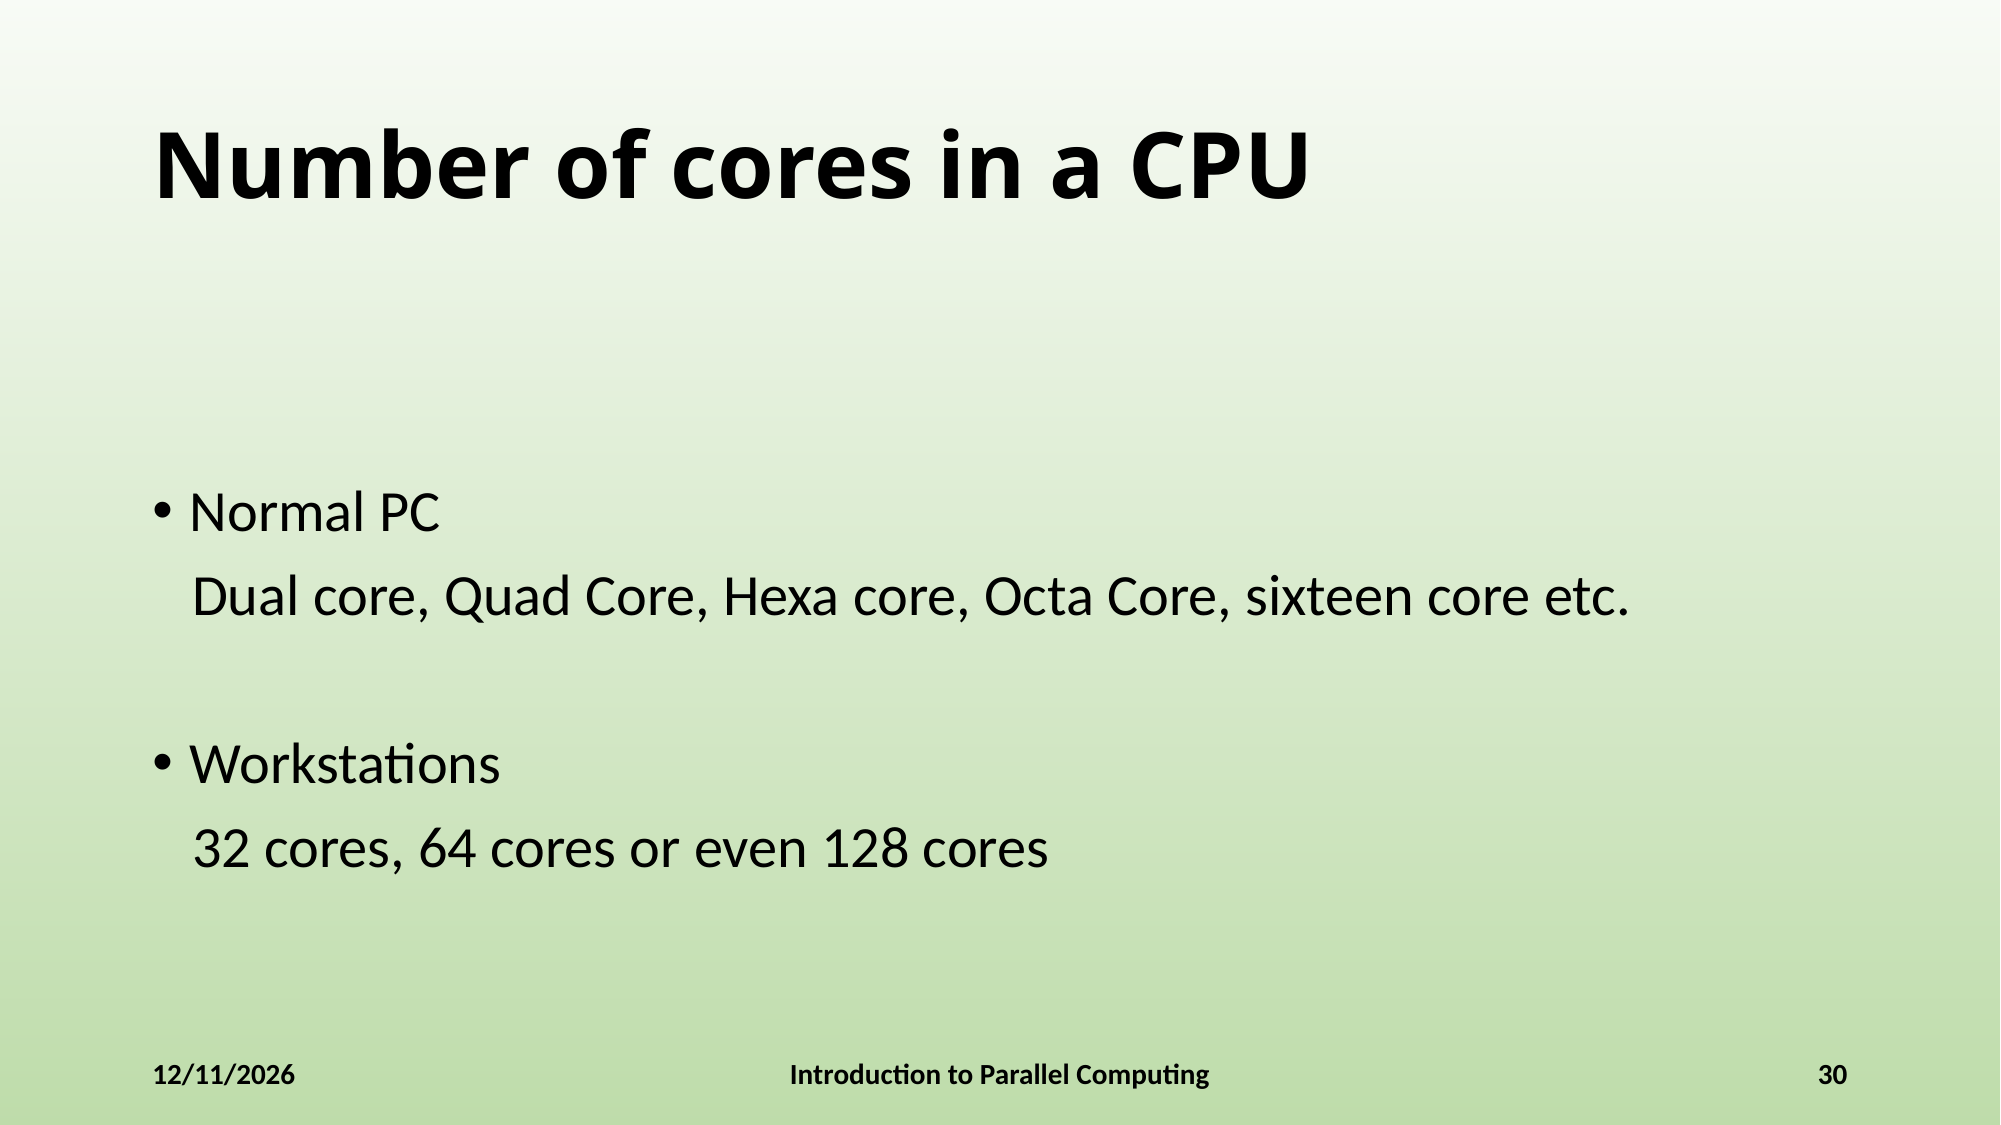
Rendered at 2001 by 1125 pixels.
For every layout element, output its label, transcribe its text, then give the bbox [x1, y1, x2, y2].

list Normal PC Dual core, Quad Core, Hexa core, Octa Core, sixteen core etc. Workstations 32 cores, 64 cores or even 128 cores [137, 299, 1863, 1014]
footer Introduction to Parallel Computing [662, 1042, 1338, 1103]
title Number of cores in a CPU [137, 59, 1863, 278]
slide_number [137, 1042, 588, 1103]
slide_number 30 [1412, 1042, 1863, 1103]
